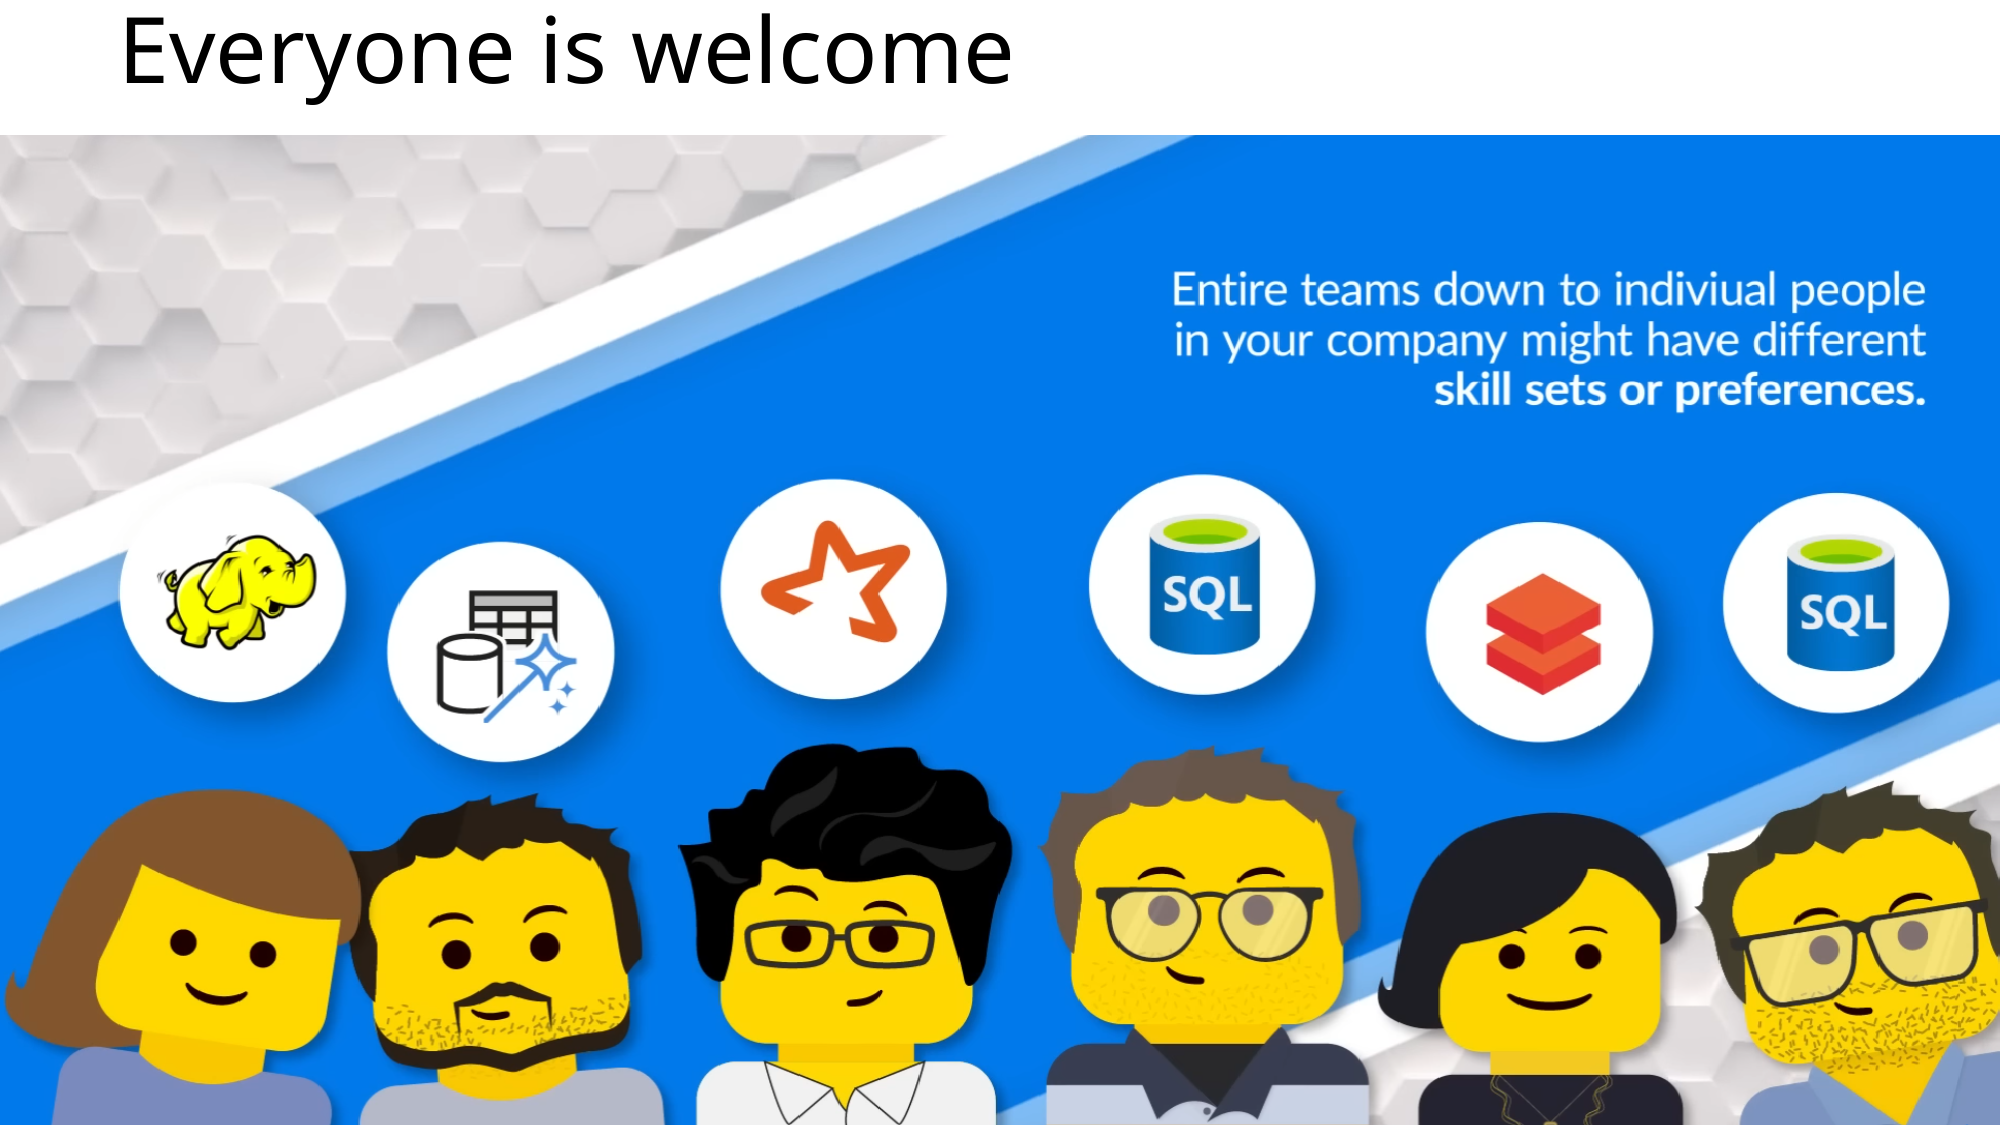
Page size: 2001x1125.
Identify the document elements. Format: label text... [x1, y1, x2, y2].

title Everyone is welcome [103, 0, 1829, 135]
picture [0, 135, 2000, 1125]
